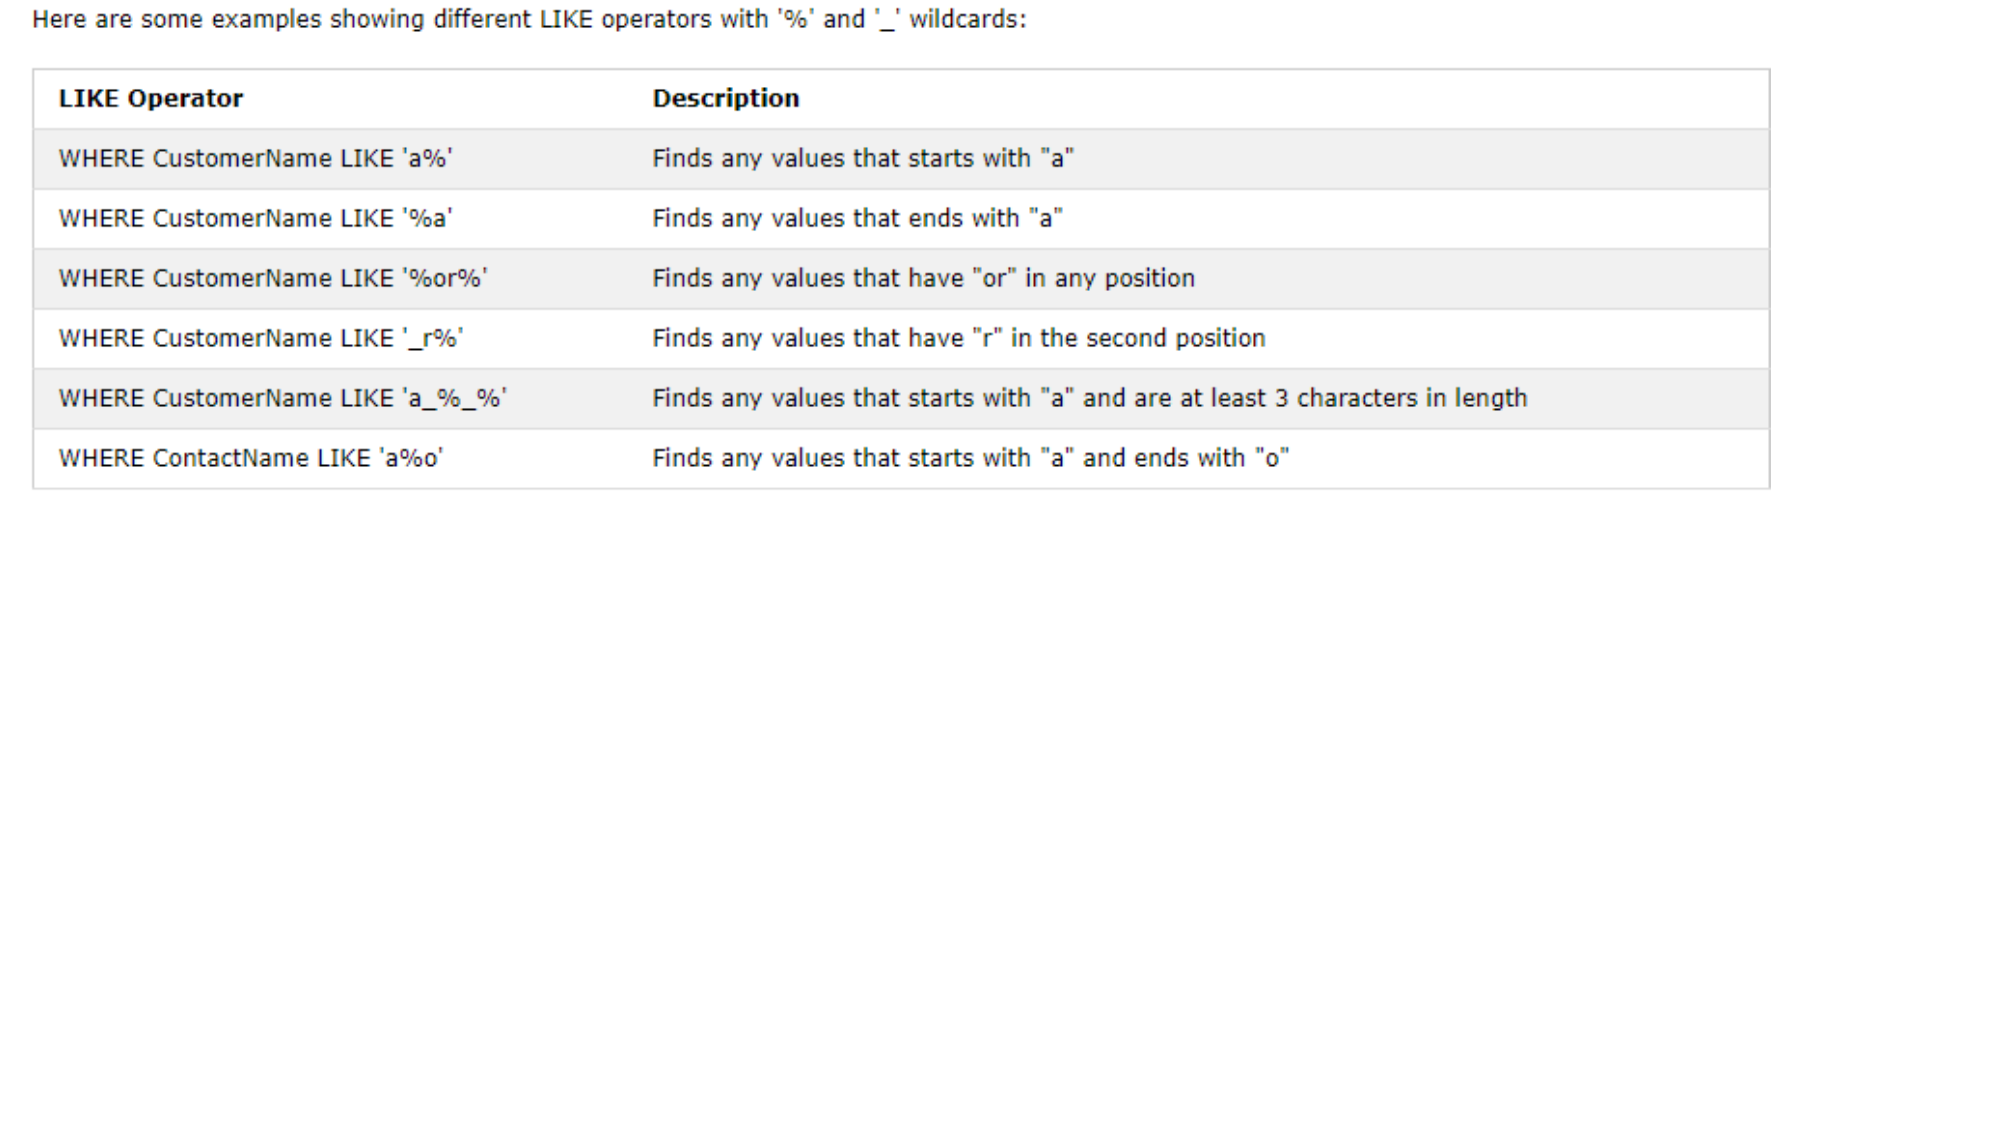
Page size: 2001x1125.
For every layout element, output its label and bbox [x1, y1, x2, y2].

picture [23, 0, 1771, 494]
